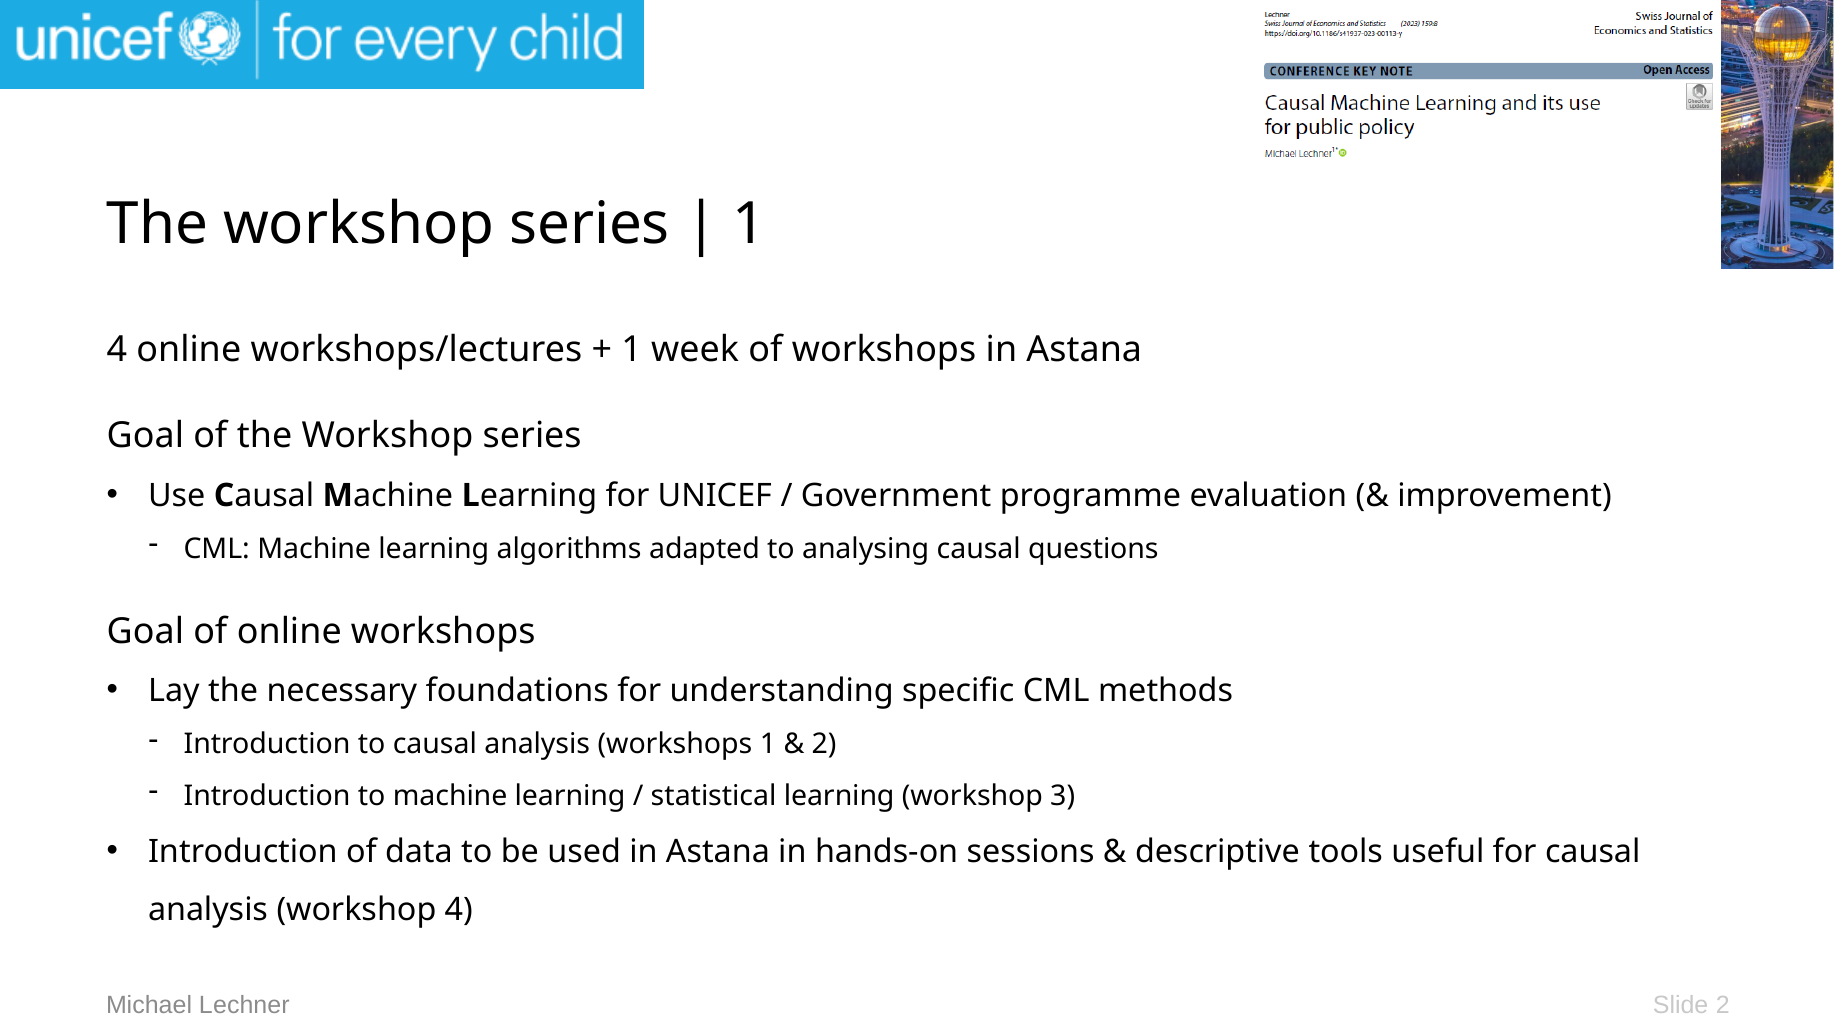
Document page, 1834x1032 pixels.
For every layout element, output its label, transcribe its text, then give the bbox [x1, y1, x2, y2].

picture [0, 0, 644, 89]
picture [1721, 0, 1834, 269]
text_box Michael Lechner [90, 976, 710, 1032]
slide_number Slide 2 [1332, 976, 1745, 1032]
list 4 online workshops/lectures + 1 week of workshops in Astana Goal of the Workshop series Use Causal Machine Learning for UNICEF / Government programme evaluation (& improvement) CML: Machine learning algorithms adapted to analysing causal questions Goal of online workshops Lay the necessary foundations for understanding specific CML methods Introduction to causal analysis (workshops 1 & 2) Introduction to machine learning / statistical learning (workshop 3) Introduction of data to be used in Astana in hands-on sessions & descriptive tools useful for causal analysis (workshop 4) [91, 296, 1768, 941]
picture [1258, 4, 1717, 163]
title The workshop series | 1 [91, 173, 1803, 268]
